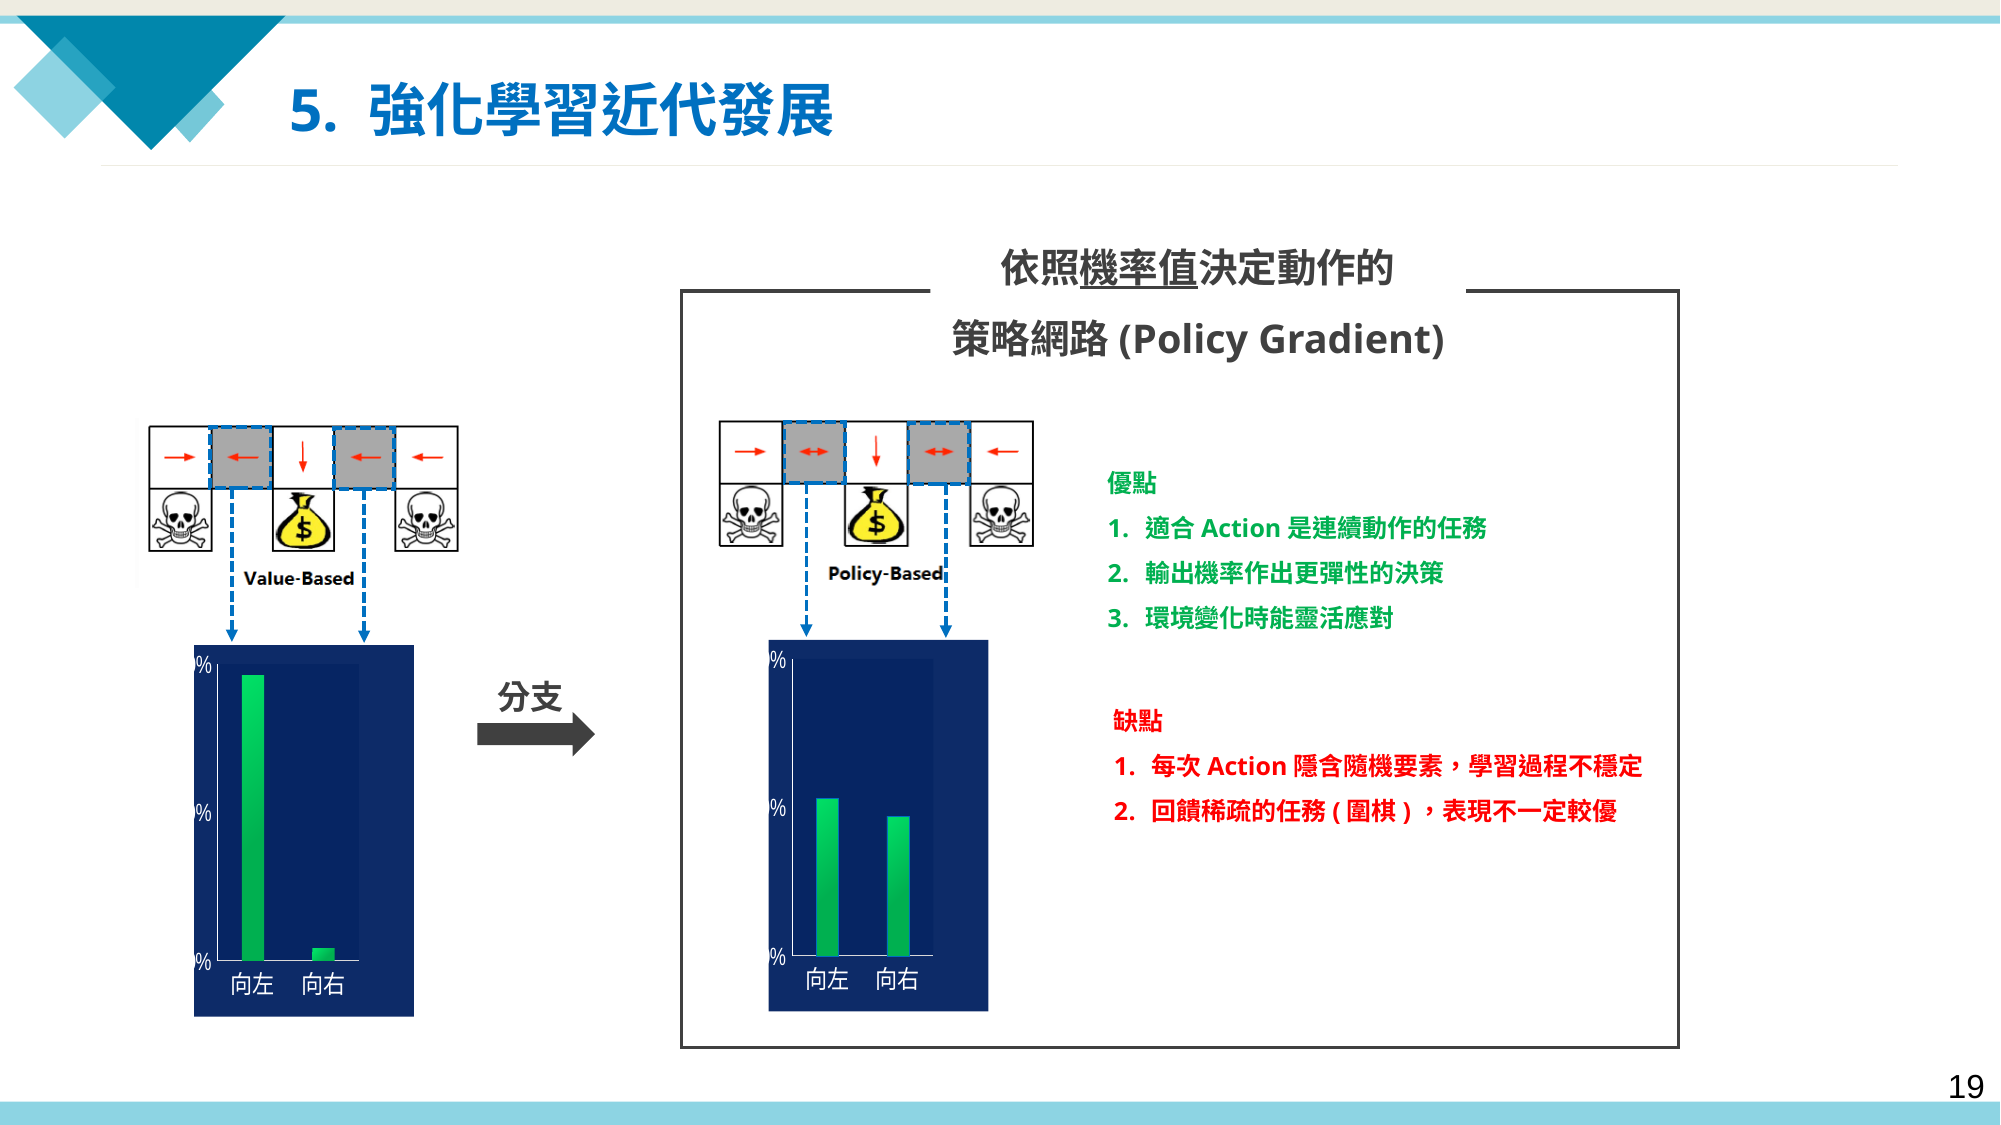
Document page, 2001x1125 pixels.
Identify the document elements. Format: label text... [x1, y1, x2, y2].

chart [740, 639, 989, 1012]
text_box [476, 718, 597, 759]
picture [134, 418, 463, 588]
text_box 分支 [481, 649, 581, 724]
text_box 5. 強化學習近代發展 [274, 31, 1794, 151]
chart [166, 645, 414, 1017]
text_box 缺點 每次Action隱含隨機要素，學習過程不穩定 回饋稀疏的任務(圍棋)，表現不一定較優 [1099, 683, 1693, 833]
text_box 依照機率值決定動作的 策略網路(Policy Gradient) [930, 212, 1466, 370]
text_box [680, 290, 1679, 1049]
text_box 優點 適合Action是連續動作的任務 輸出機率作出更彈性的決策 環境變化時能靈活應對 [1092, 445, 1540, 640]
picture [717, 418, 1037, 588]
